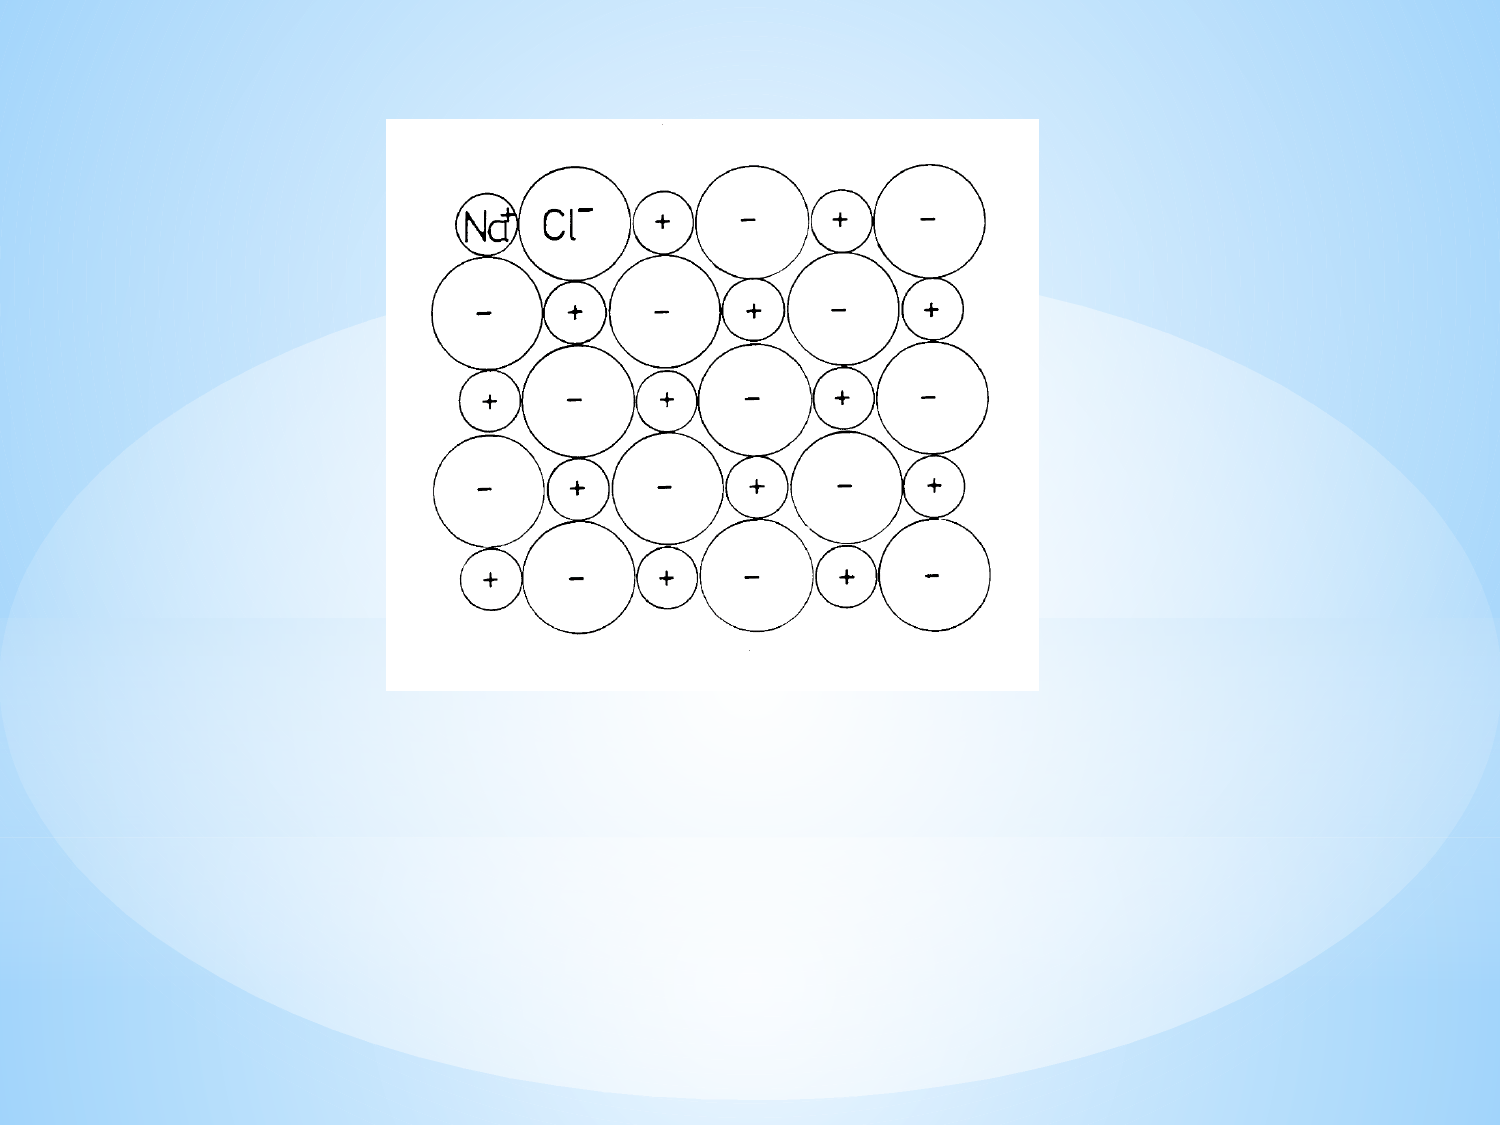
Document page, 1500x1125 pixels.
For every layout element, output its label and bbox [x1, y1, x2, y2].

list [386, 119, 1039, 691]
